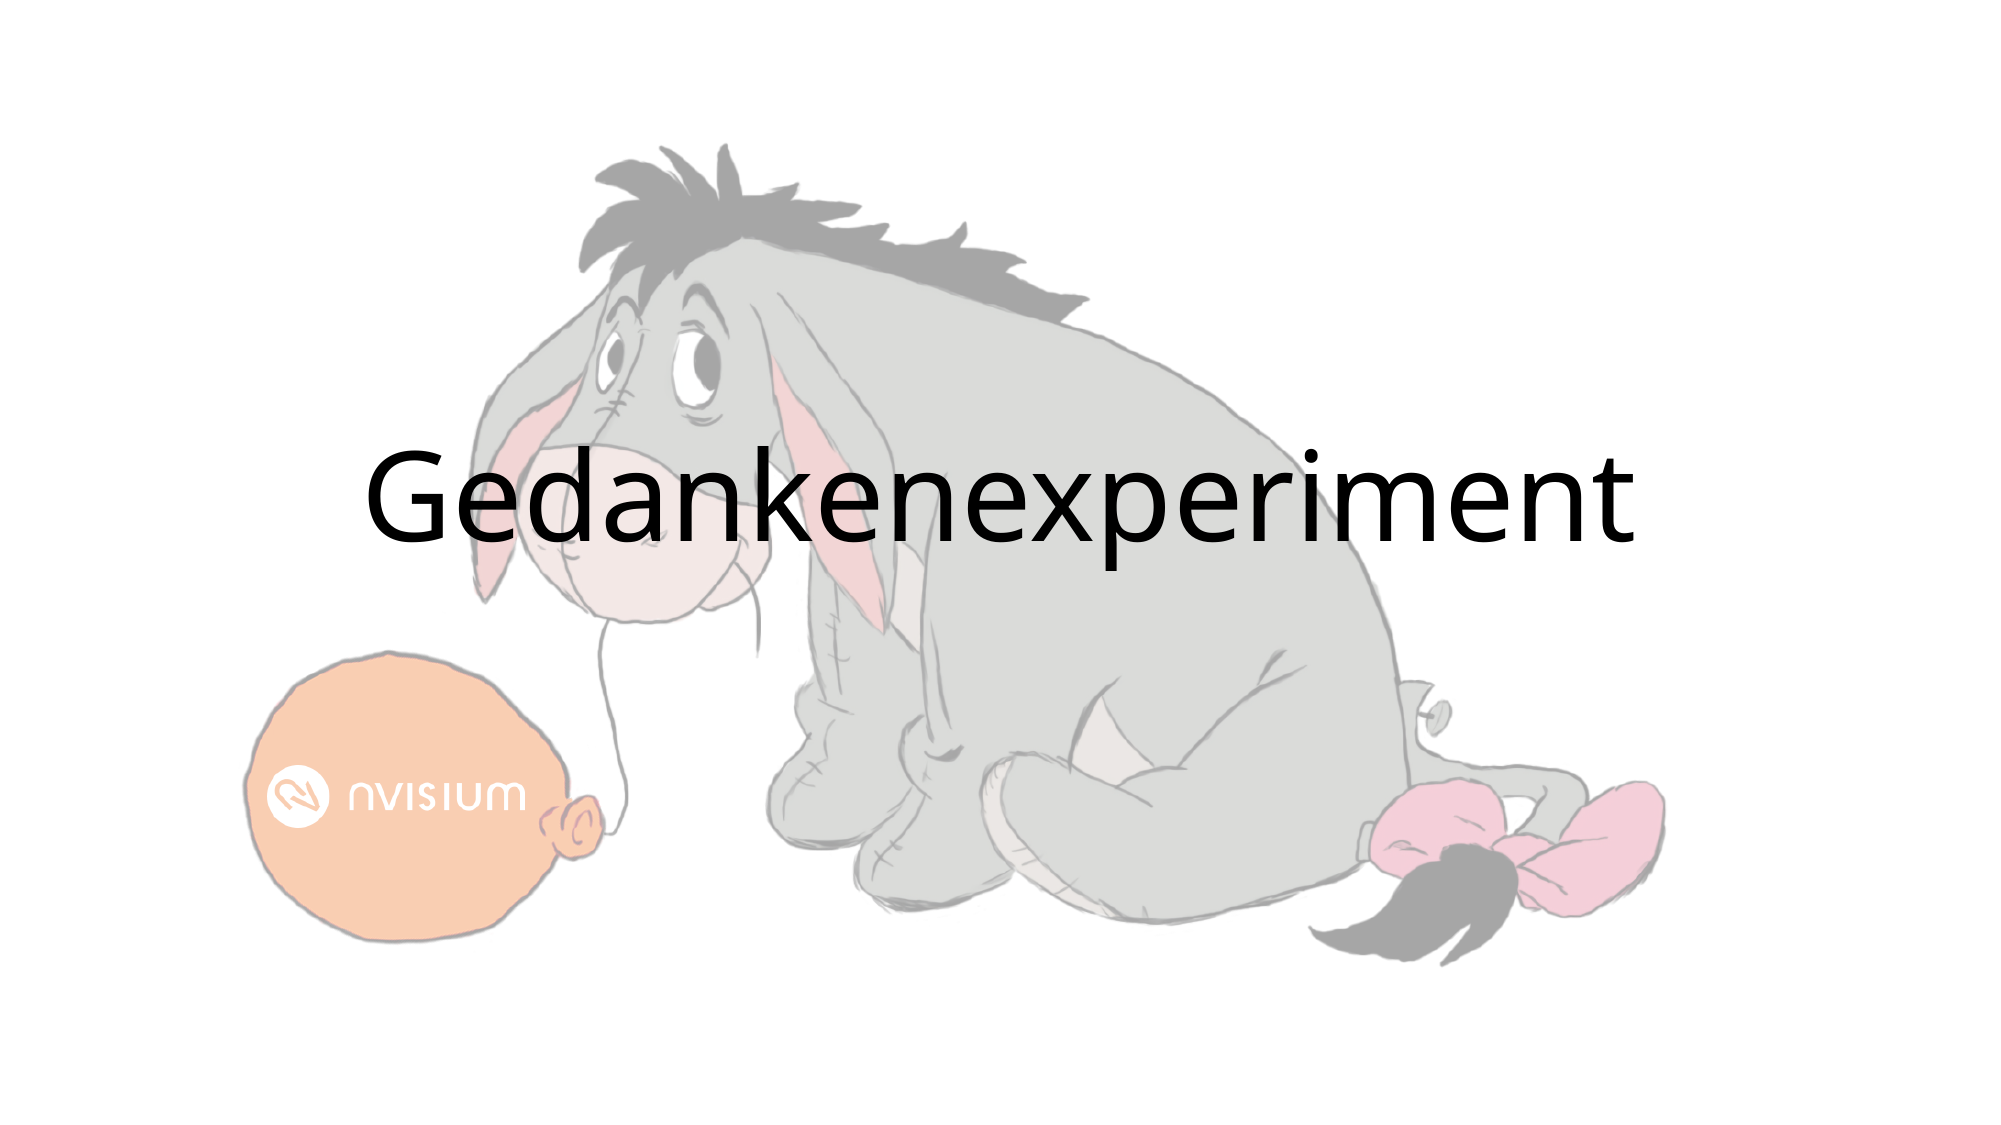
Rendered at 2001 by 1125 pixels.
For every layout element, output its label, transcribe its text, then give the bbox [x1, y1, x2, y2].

title Gedankenexperiment [249, 184, 1750, 576]
